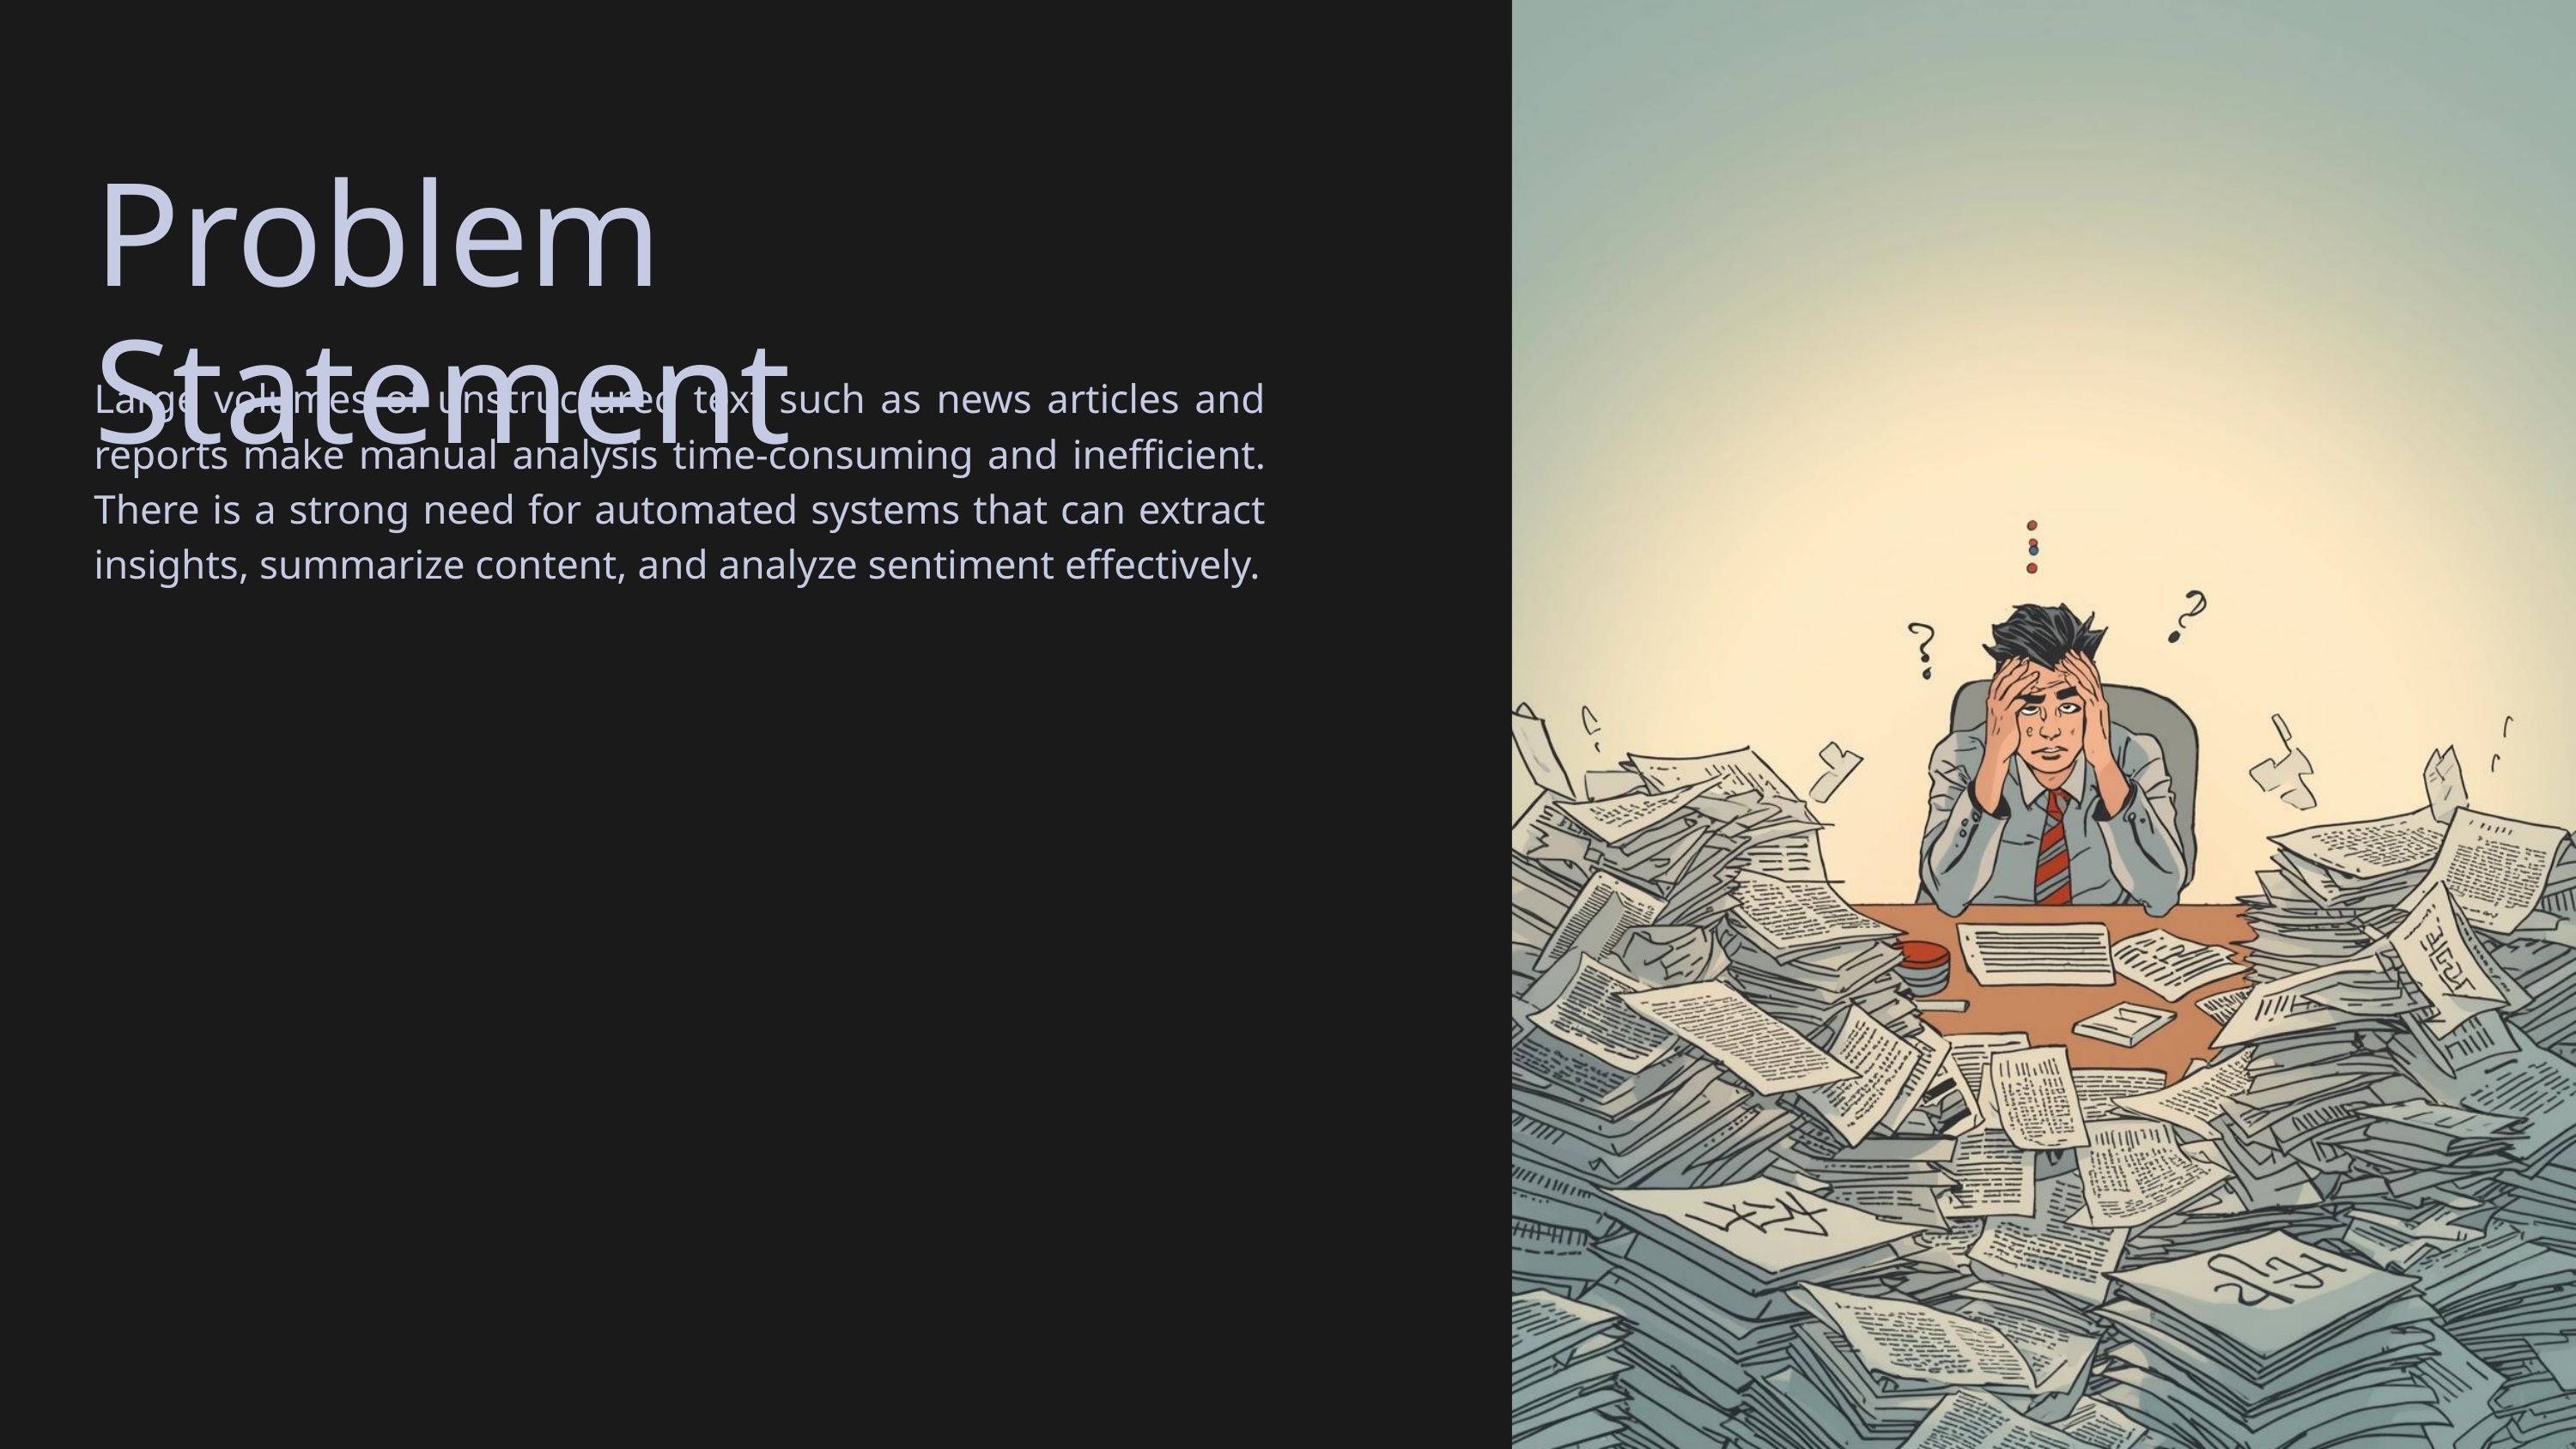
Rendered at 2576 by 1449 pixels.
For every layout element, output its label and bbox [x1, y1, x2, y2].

text_box [1511, 0, 2576, 1449]
text_box [94, 149, 1267, 585]
